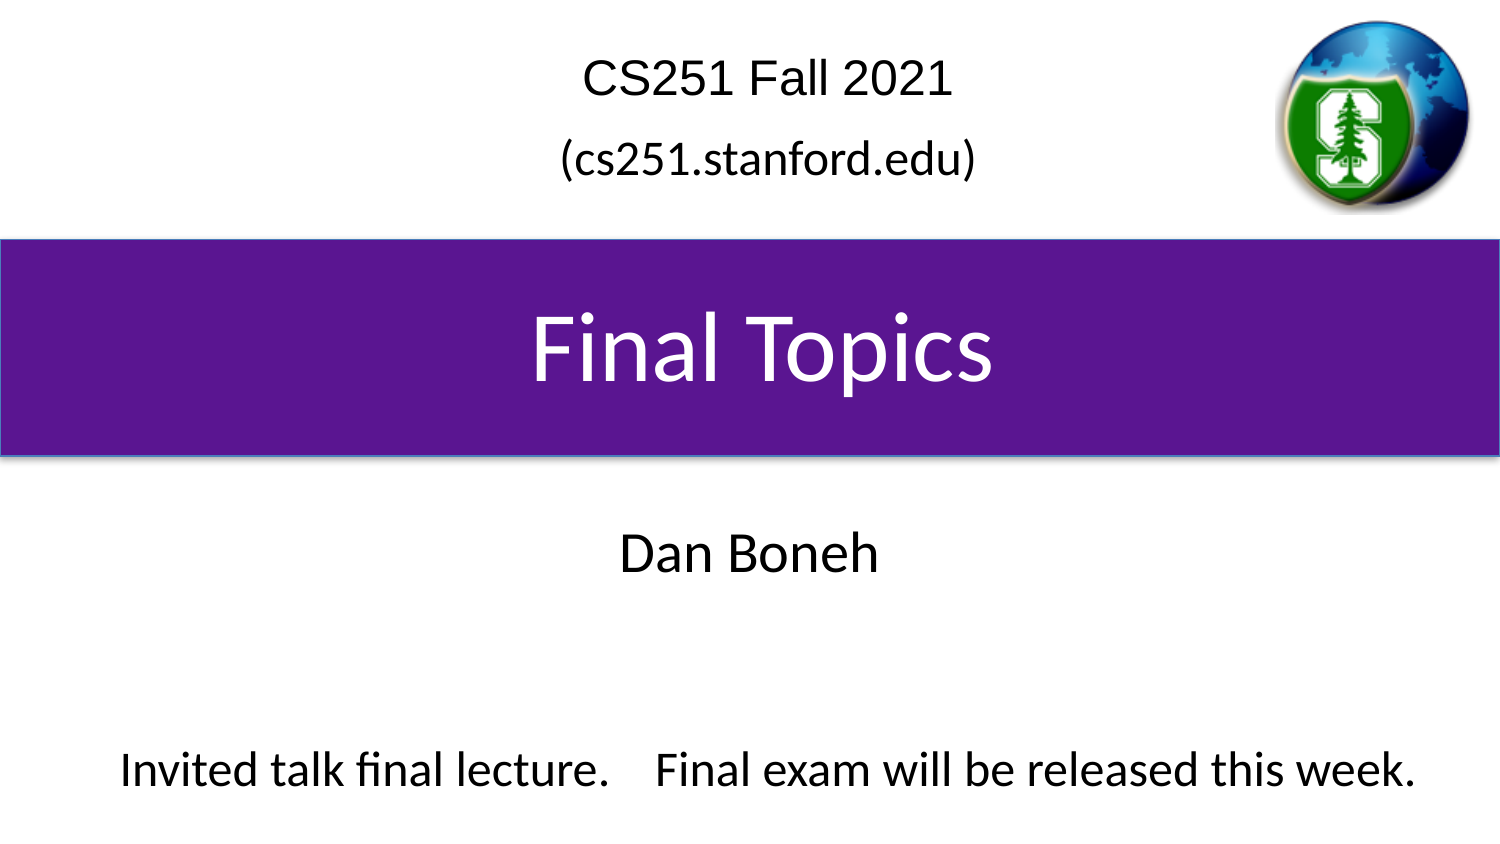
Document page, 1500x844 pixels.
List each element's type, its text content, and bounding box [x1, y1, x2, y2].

text_box Dan Boneh [605, 506, 895, 591]
text_box CS251 Fall 2021 [567, 38, 970, 114]
text_box Invited talk final lecture. Final exam will be released this week. [104, 729, 1433, 805]
title Final Topics [65, 289, 1460, 454]
picture [1274, 13, 1476, 215]
text_box (cs251.stanford.edu) [544, 118, 993, 193]
